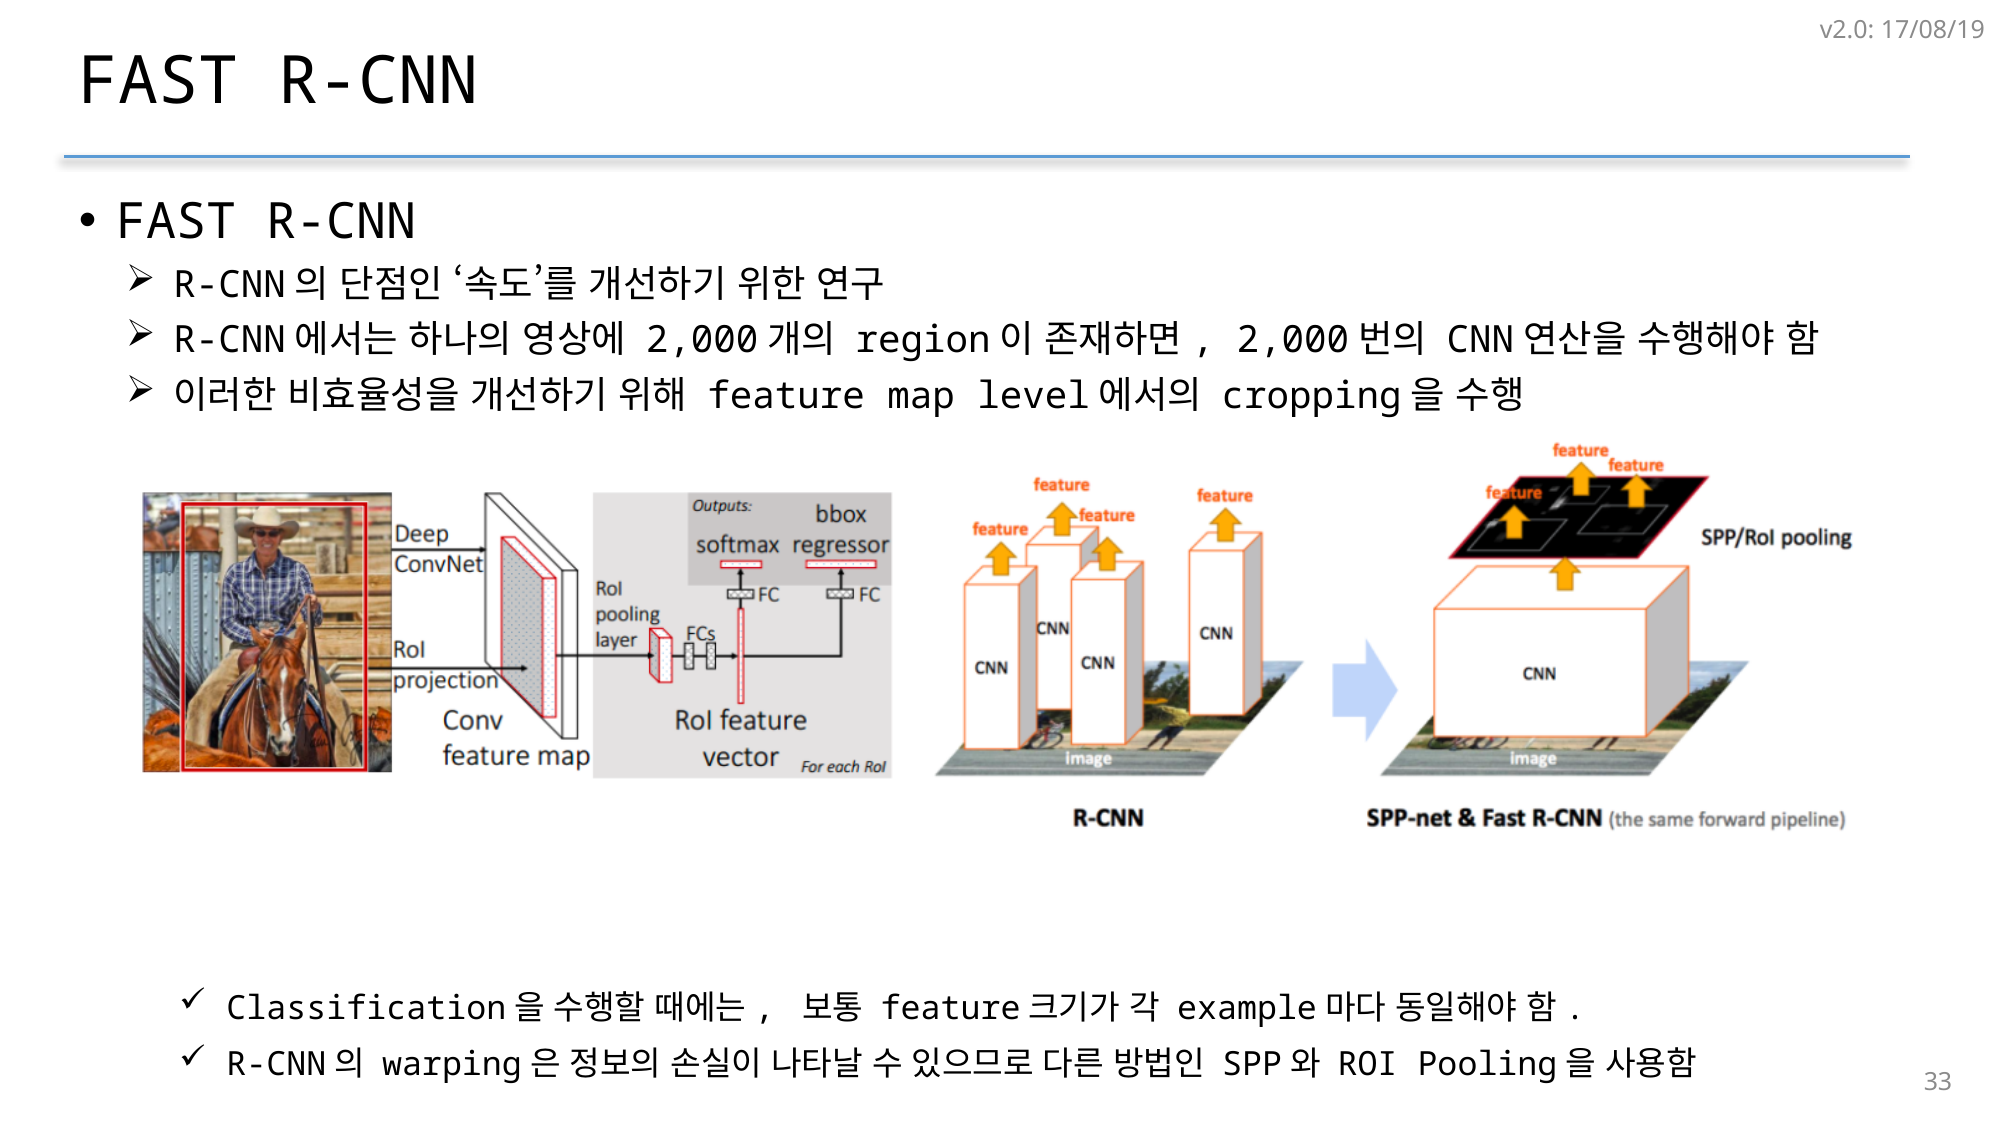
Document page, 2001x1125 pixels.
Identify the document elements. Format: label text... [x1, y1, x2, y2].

slide_number 32 [1517, 1052, 1968, 1113]
title FAST R-CNN [63, 26, 1911, 138]
footer v2.0: 17/08/19 [1325, 0, 2000, 61]
picture [929, 437, 1865, 834]
list FAST R-CNN R-CNN의 단점인 ‘속도’를 개선하기 위한 연구 R-CNN에서는 하나의 영상에 2,000개의 region이 존재하면, 2,000번의 CNN연산을 수행해야 함 이러한 비효율성을 개선하기 위해 feature map level에서의 cropping을 수행 Classification을 수행할 때에는, 보통 feature크기가 각 example마다 동일해야 함. R-CNN의 warping은 정보의 손실이 나타날 수 있으므로 다른 방법인 SPP와 ROI Pooling을 사용함 [63, 188, 1911, 1083]
picture [135, 485, 900, 786]
